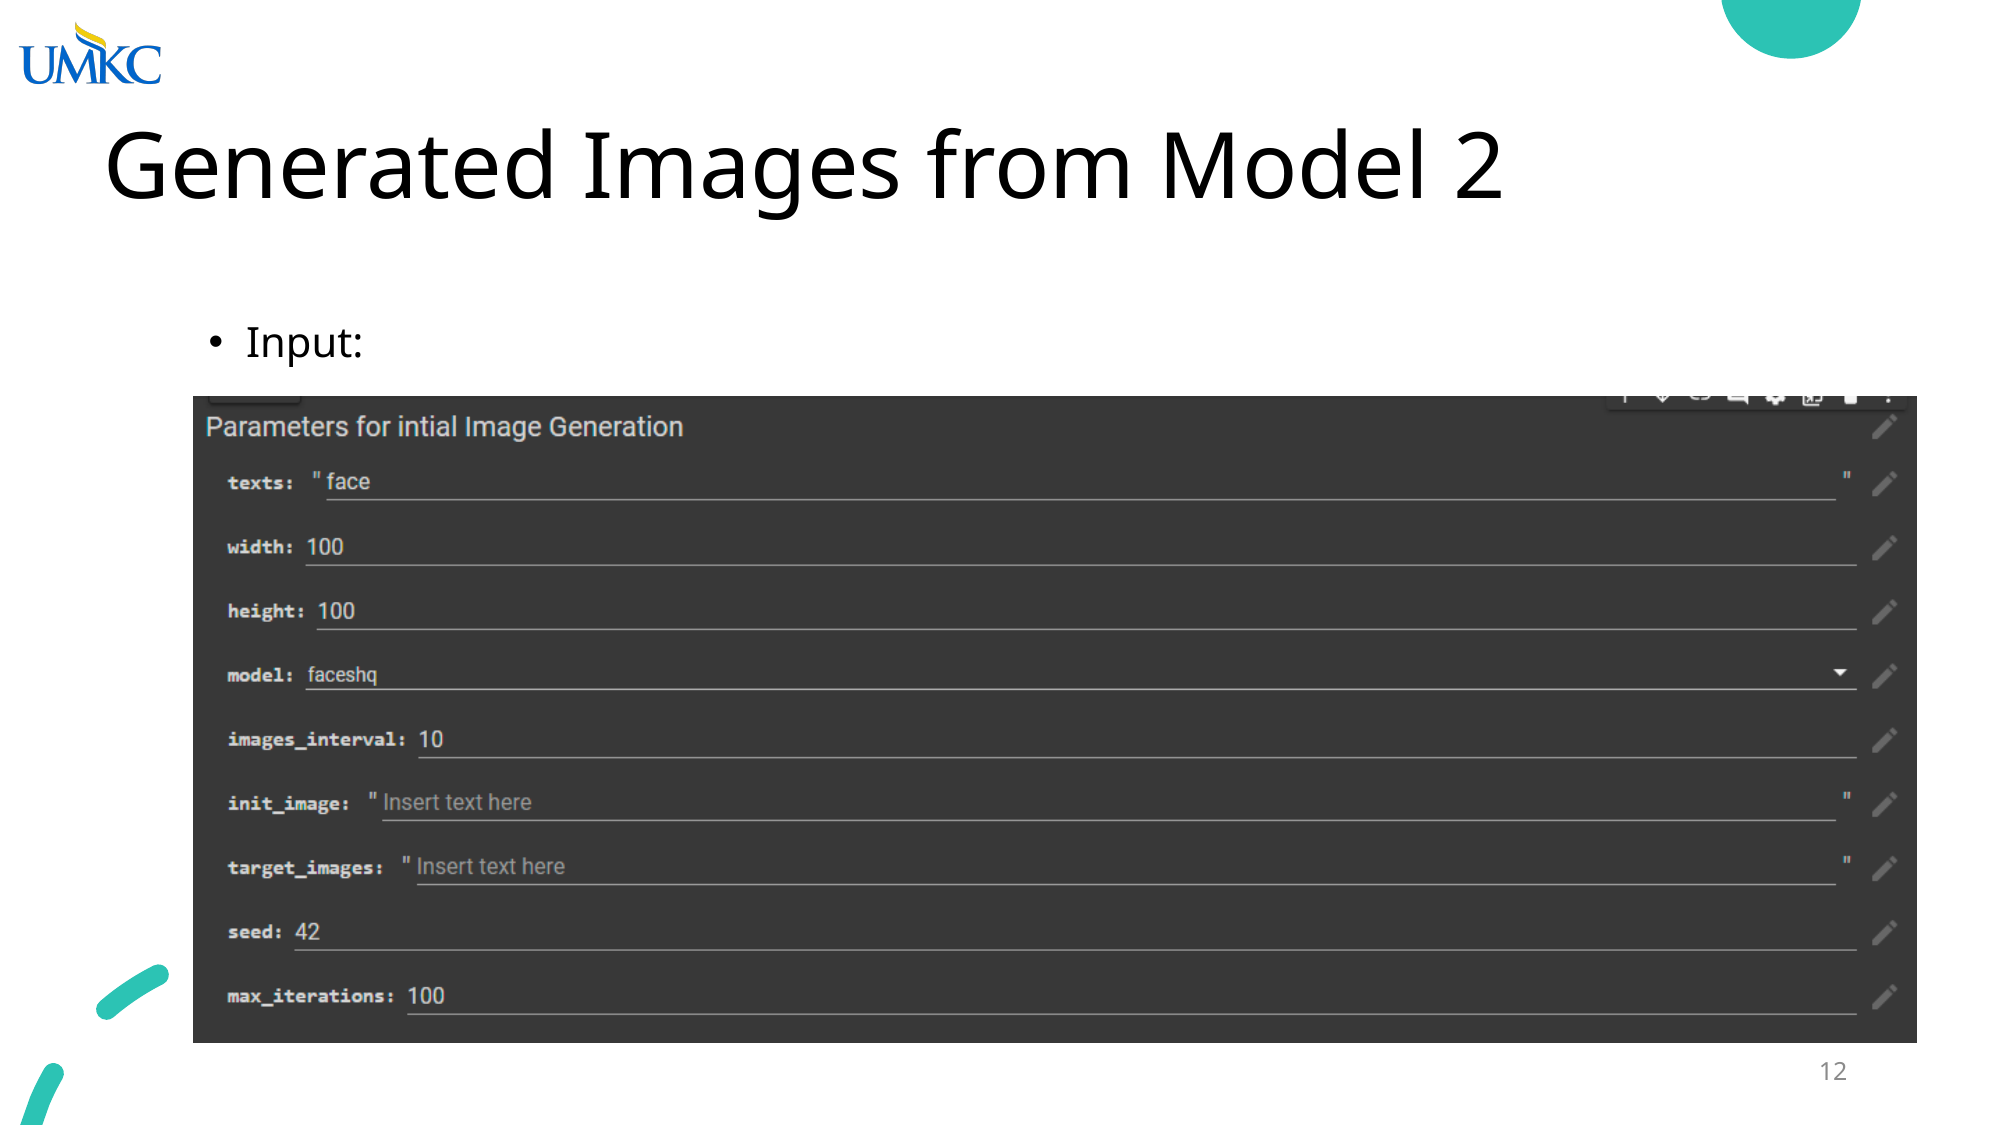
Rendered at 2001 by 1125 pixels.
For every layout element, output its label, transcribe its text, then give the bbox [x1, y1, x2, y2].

slide_number 12 [1412, 1043, 1863, 1103]
picture [0, 3, 179, 102]
title Generated Images from Model 2 [88, 59, 1814, 278]
list Input: [193, 313, 1806, 396]
picture [193, 396, 1917, 1043]
